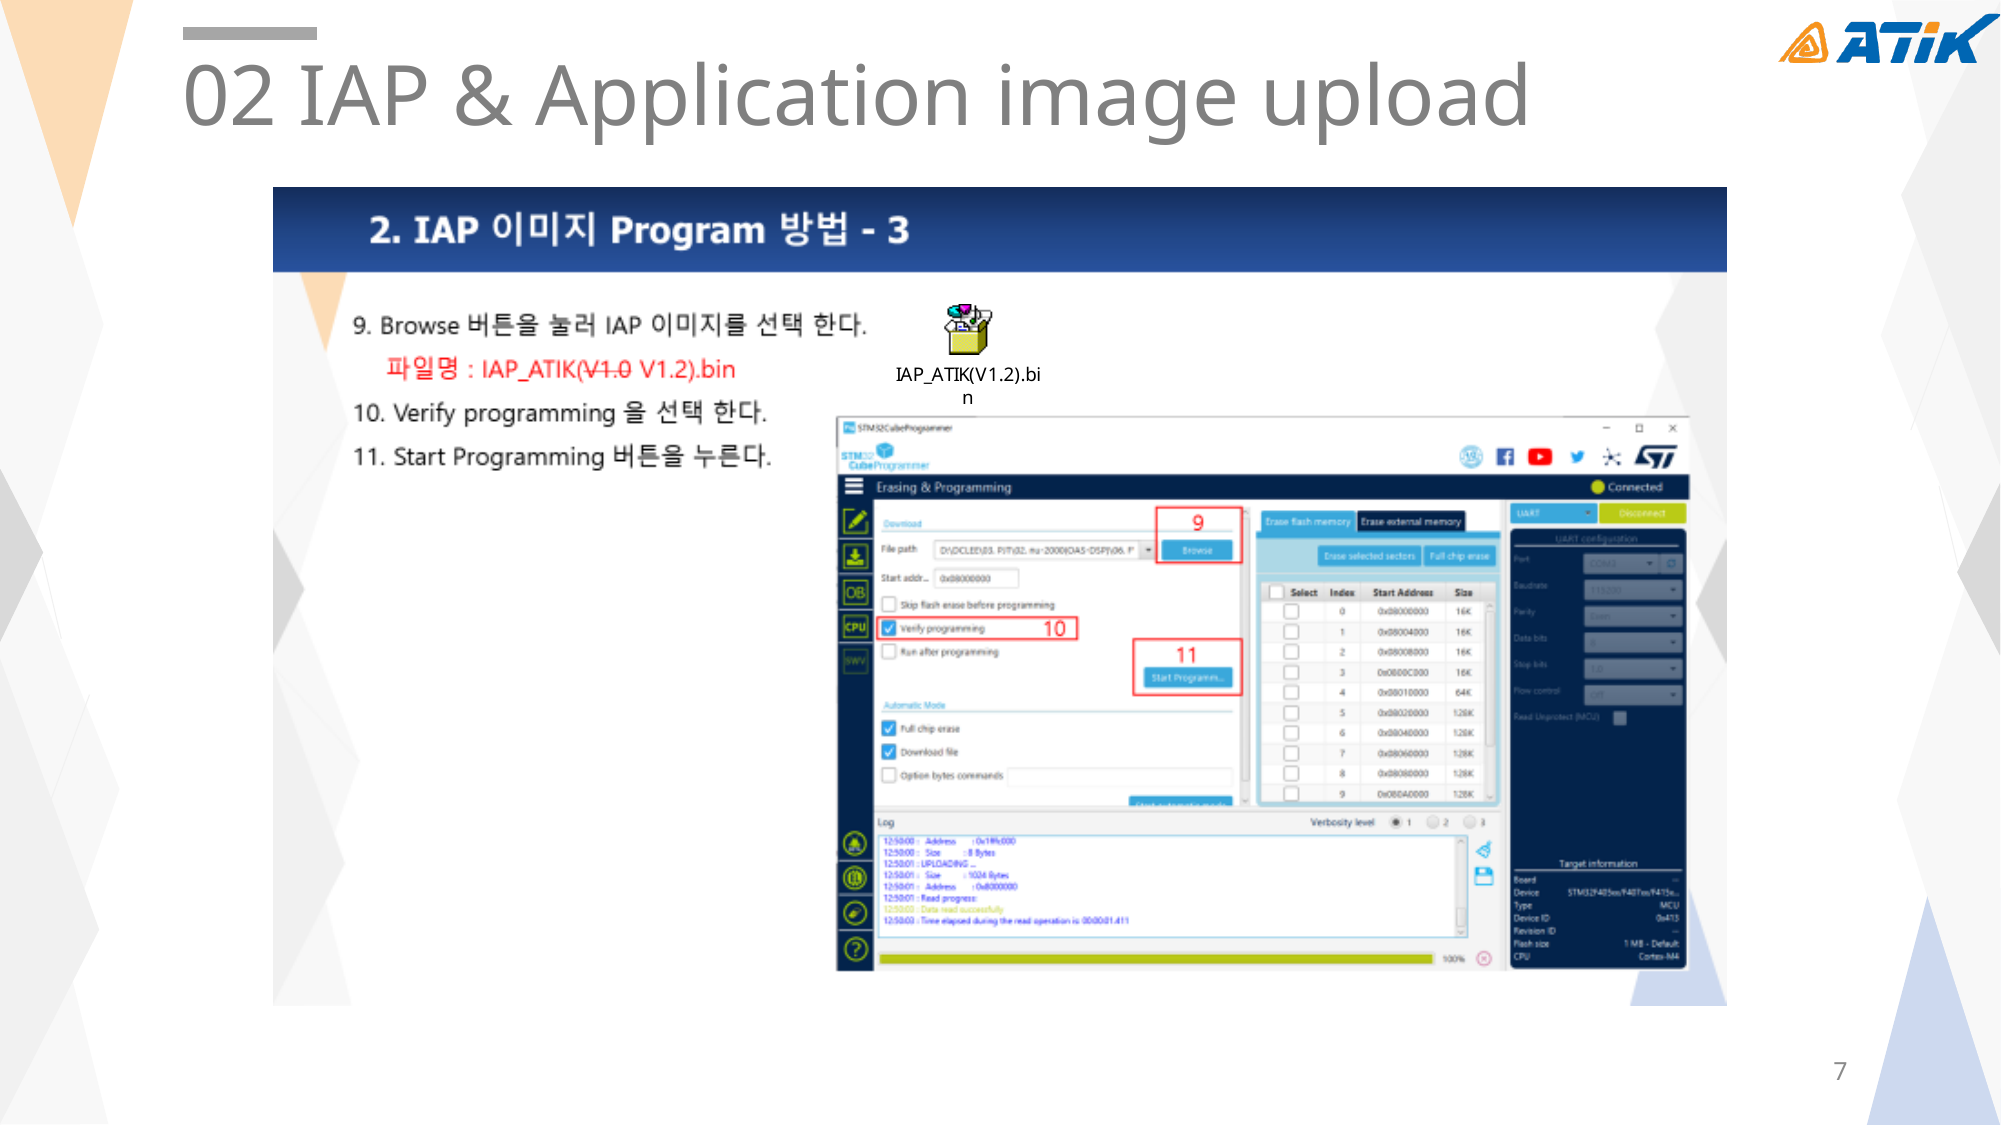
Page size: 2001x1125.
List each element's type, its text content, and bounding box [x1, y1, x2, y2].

slide_number 7 [1412, 1042, 1863, 1103]
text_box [893, 304, 1044, 432]
picture [272, 187, 1727, 1006]
picture [1778, 13, 2001, 63]
text_box 02 IAP & Application image upload [167, 34, 1637, 150]
